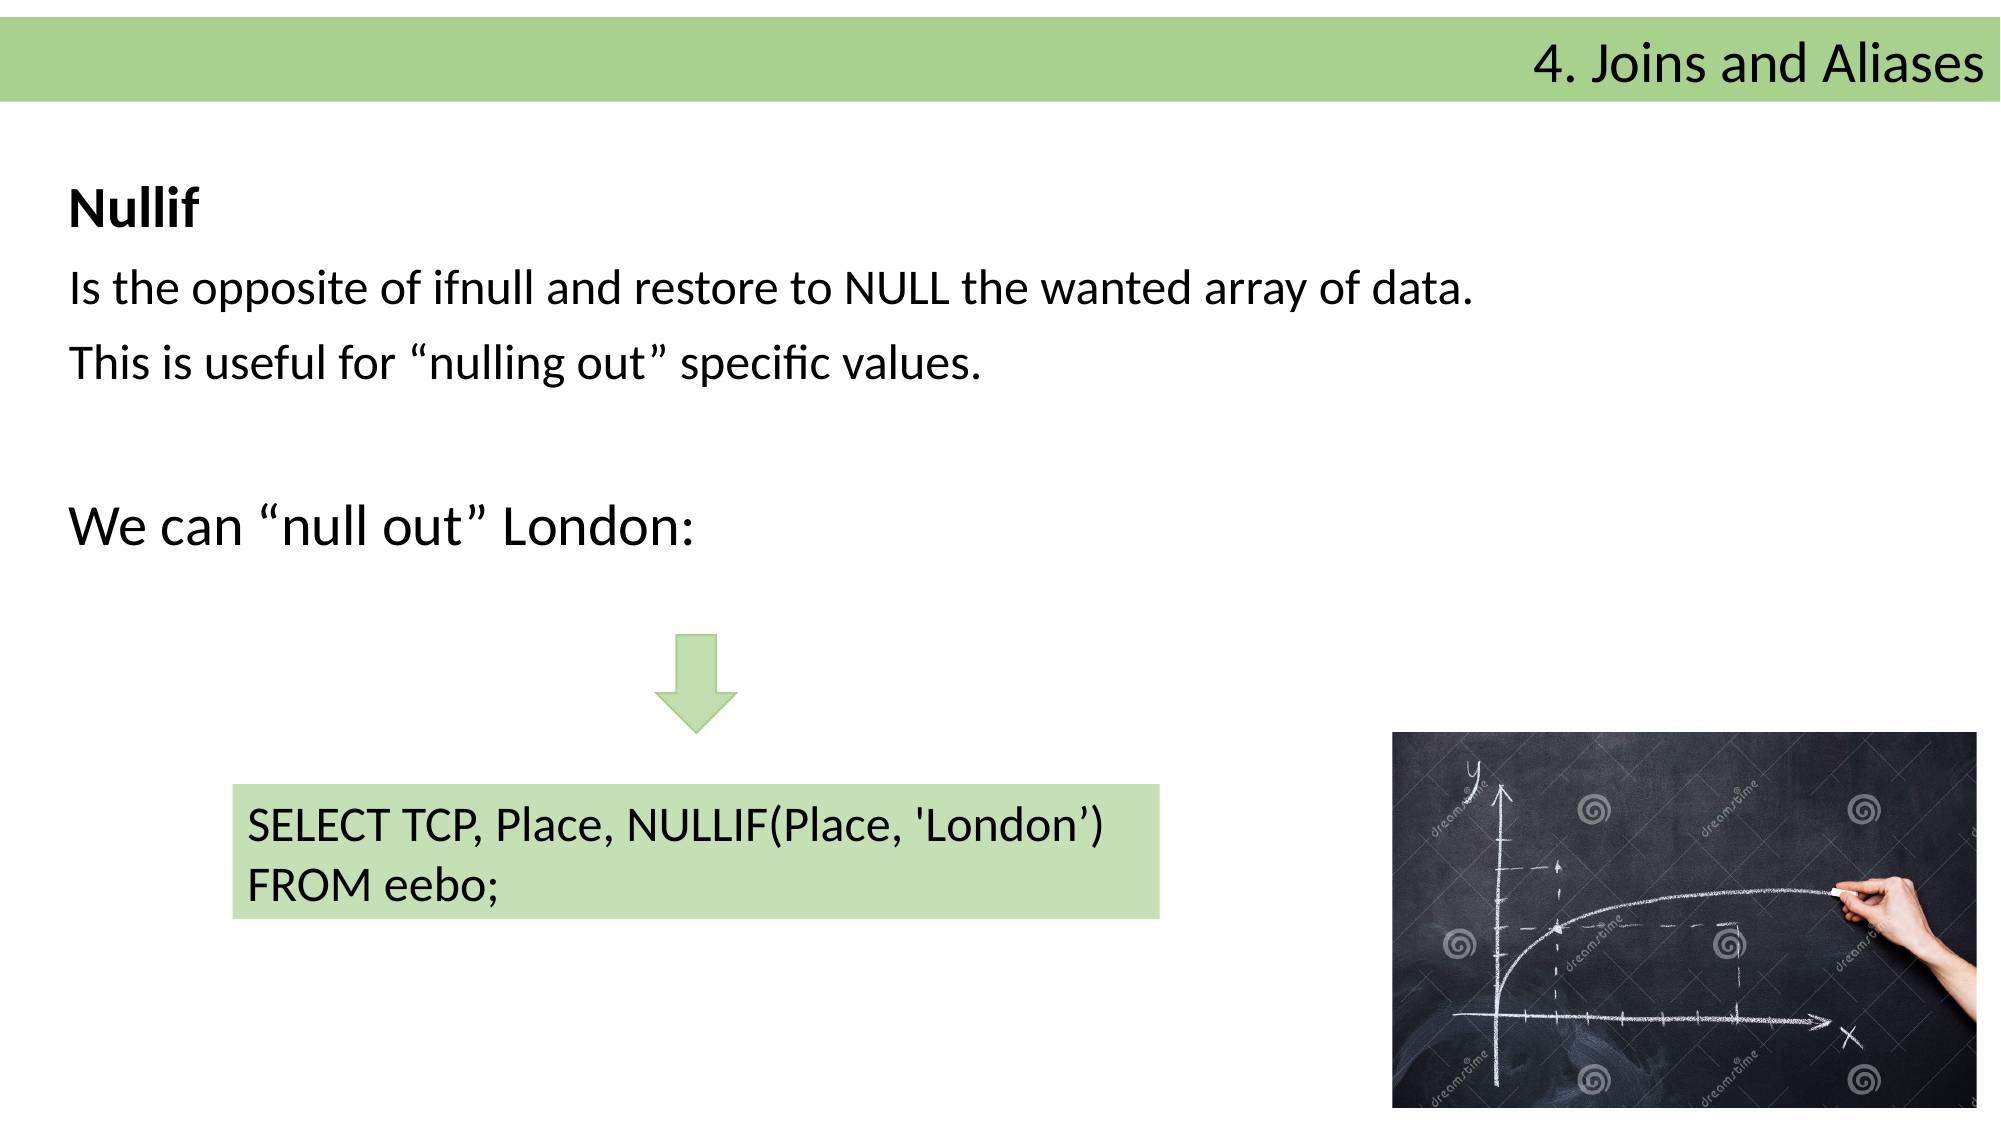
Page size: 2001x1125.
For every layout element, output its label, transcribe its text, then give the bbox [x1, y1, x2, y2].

text_box [653, 634, 739, 735]
list Nullif Is the opposite of ifnull and restore to NULL the wanted array of data. This is useful for “nulling out” specific values. We can “null out” London: [53, 169, 1779, 884]
text_box SELECT TCP, Place, NULLIF(Place, 'London’) FROM eebo; [232, 784, 1160, 919]
text_box 4. Joins and Aliases [0, 17, 2000, 102]
picture [1392, 732, 1977, 1108]
